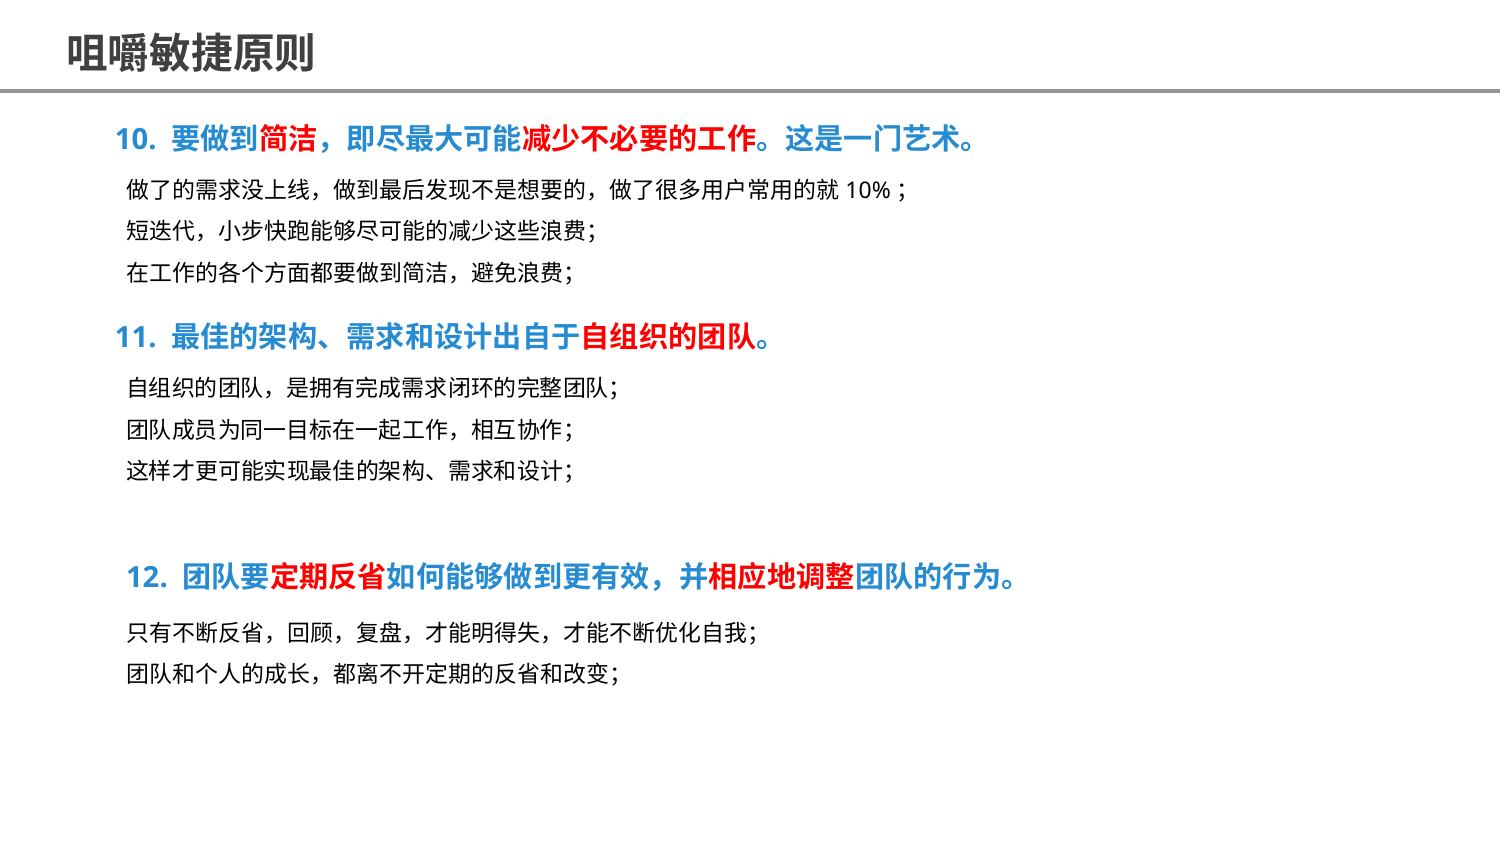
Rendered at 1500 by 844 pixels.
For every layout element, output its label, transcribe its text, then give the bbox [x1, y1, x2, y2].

text_box 做了的需求没上线，做到最后发现不是想要的，做了很多用户常用的就10%； 短迭代，小步快跑能够尽可能的减少这些浪费； 在工作的各个方面都要做到简洁，避免浪费； [112, 154, 1341, 293]
text_box 12. 团队要定期反省如何能够做到更有效，并相应地调整团队的行为。 [111, 551, 1341, 602]
text_box 11. 最佳的架构、需求和设计出自于自组织的团队。 [100, 311, 1330, 362]
text_box 10. 要做到简洁，即尽最大可能减少不必要的工作。这是一门艺术。 [100, 112, 1330, 163]
text_box 只有不断反省，回顾，复盘，才能明得失，才能不断优化自我； 团队和个人的成长，都离不开定期的反省和改变； [112, 597, 1341, 695]
text_box 咀嚼敏捷原则 [51, 9, 443, 145]
text_box 自组织的团队，是拥有完成需求闭环的完整团队； 团队成员为同一目标在一起工作，相互协作； 这样才更可能实现最佳的架构、需求和设计； [111, 352, 1330, 492]
